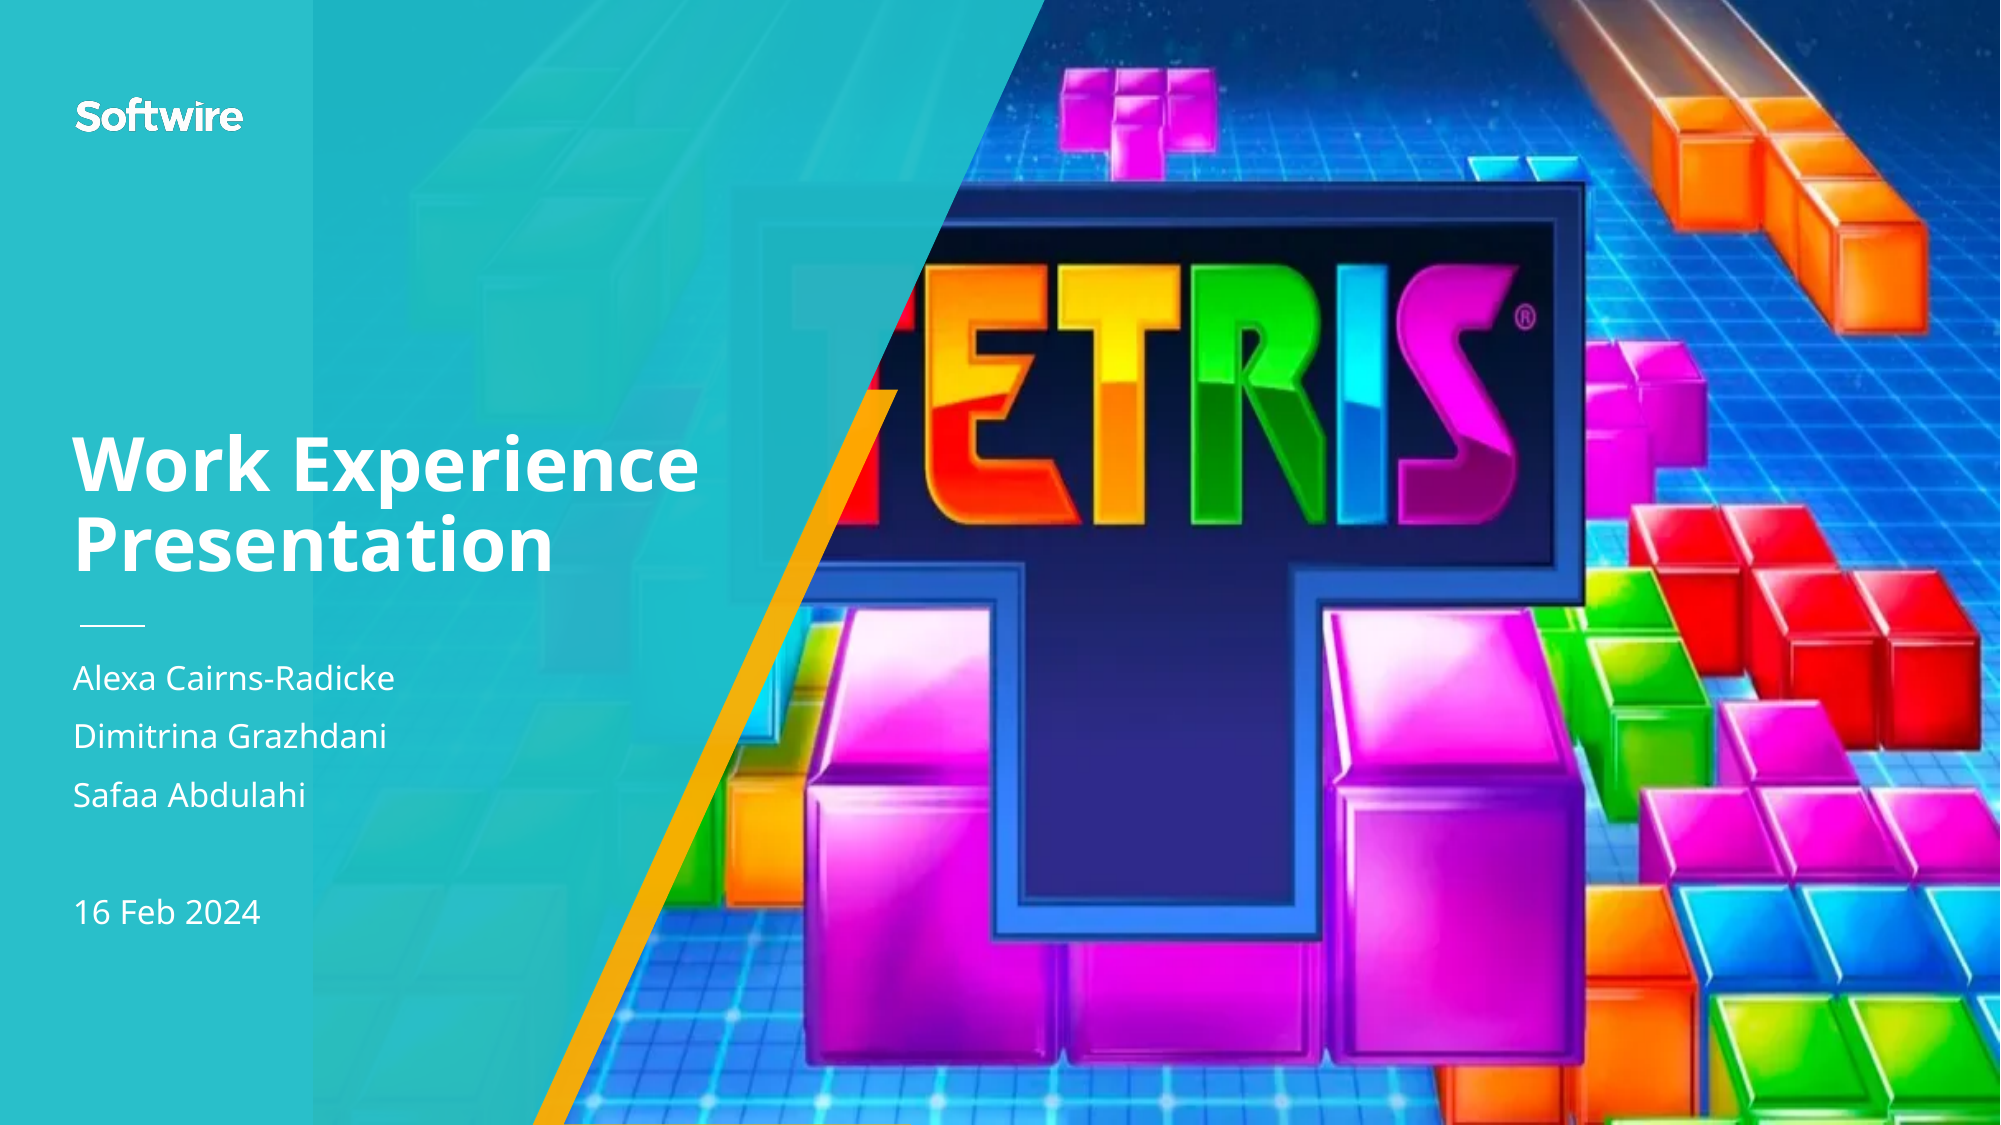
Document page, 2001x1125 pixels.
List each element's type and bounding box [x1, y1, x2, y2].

picture [74, 97, 243, 132]
text_box [0, 0, 1045, 1125]
picture [1045, 0, 2000, 1125]
